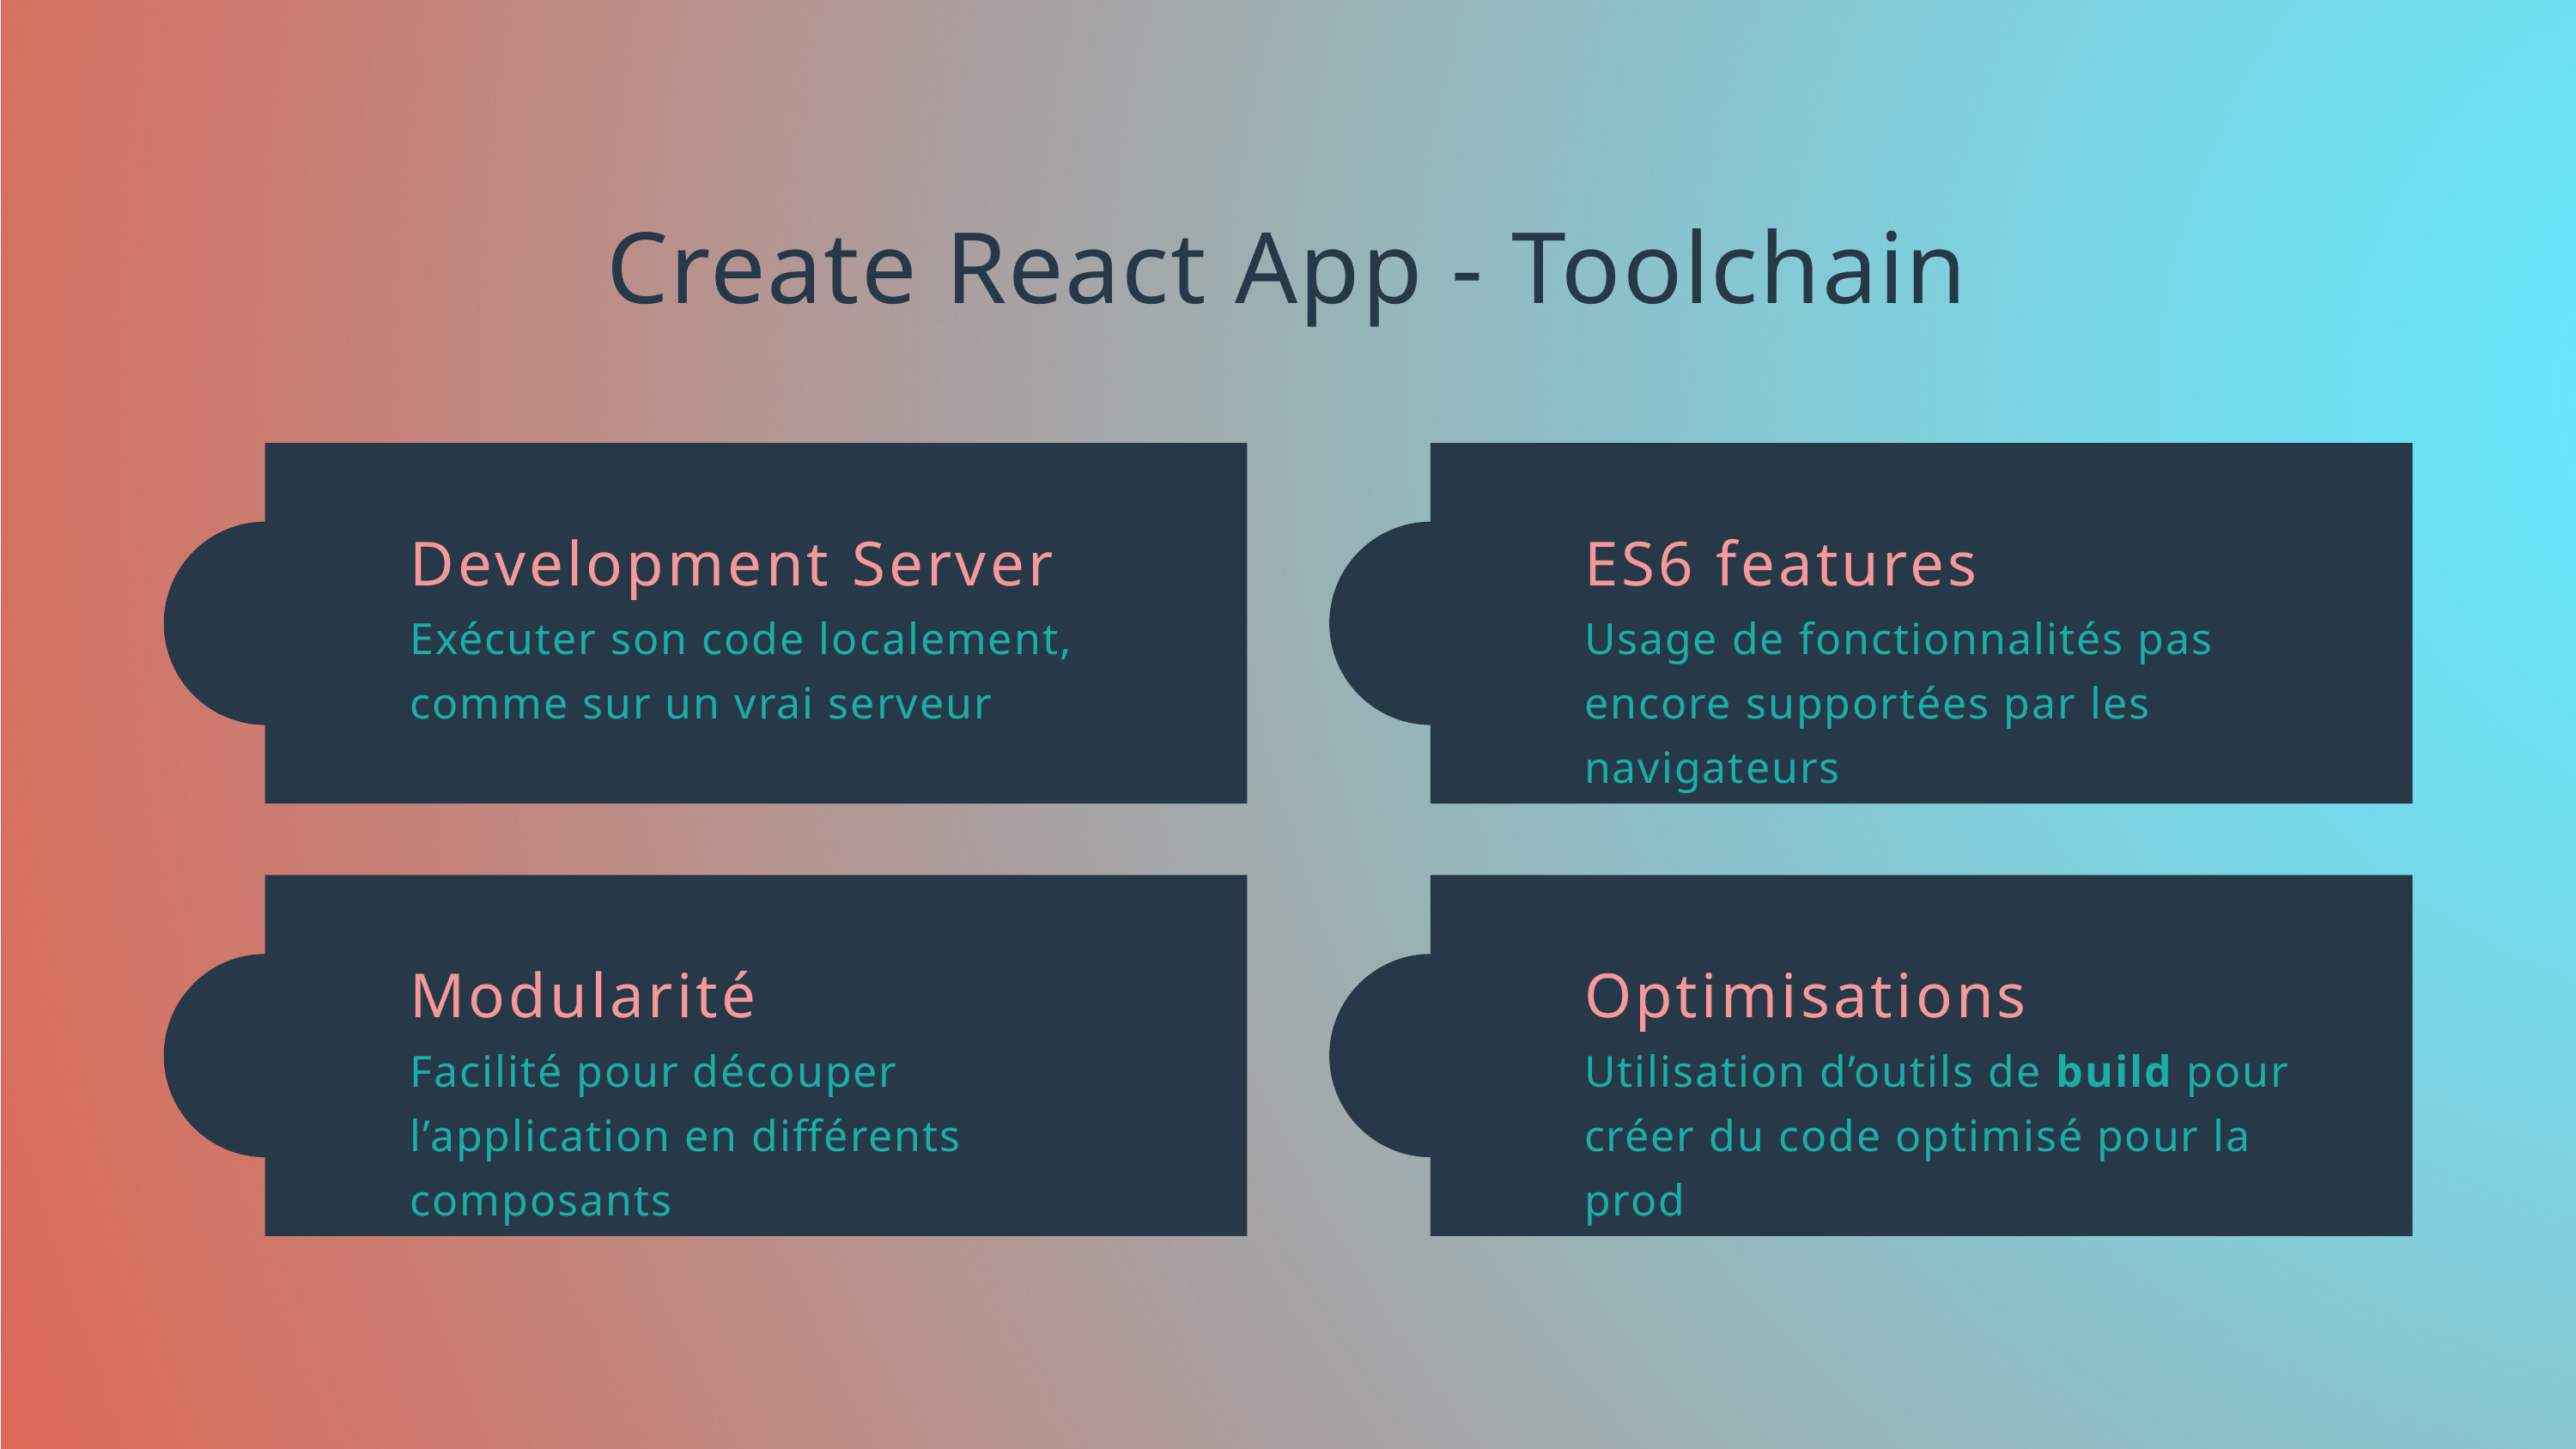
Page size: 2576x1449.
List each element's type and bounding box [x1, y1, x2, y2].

text_box [162, 521, 368, 725]
text_box [1328, 953, 1533, 1158]
text_box [1583, 950, 2338, 1156]
text_box [1328, 521, 1533, 725]
picture [1, 0, 2576, 1449]
text_box [162, 953, 368, 1158]
text_box [410, 518, 1164, 724]
text_box [1583, 518, 2338, 724]
text_box [410, 950, 1164, 1156]
